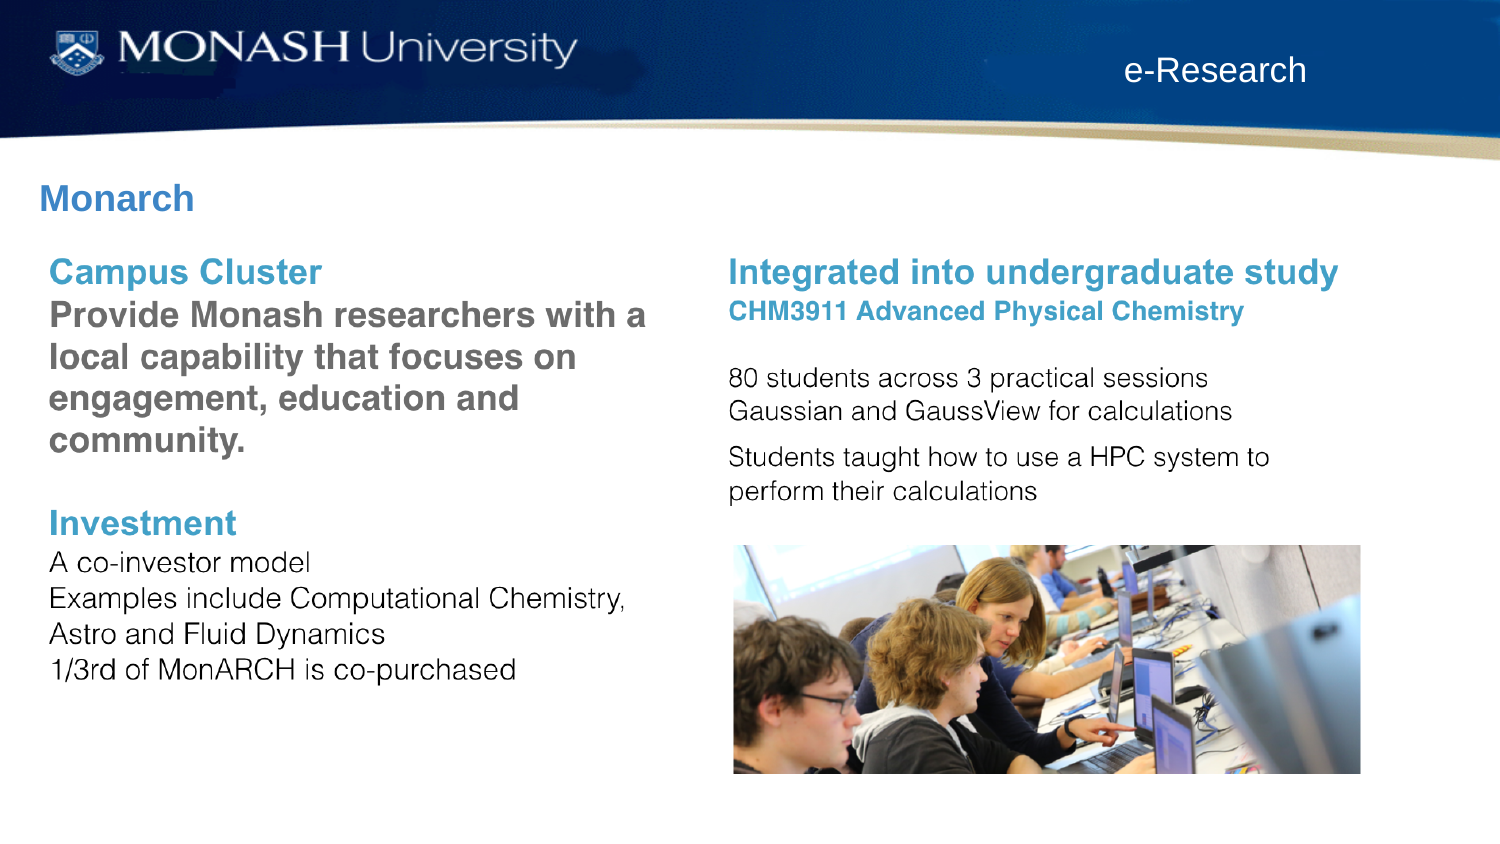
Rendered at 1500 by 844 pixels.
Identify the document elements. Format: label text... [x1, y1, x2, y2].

picture [46, 242, 1368, 791]
text_box Monarch [24, 159, 506, 220]
picture [0, 0, 1500, 163]
